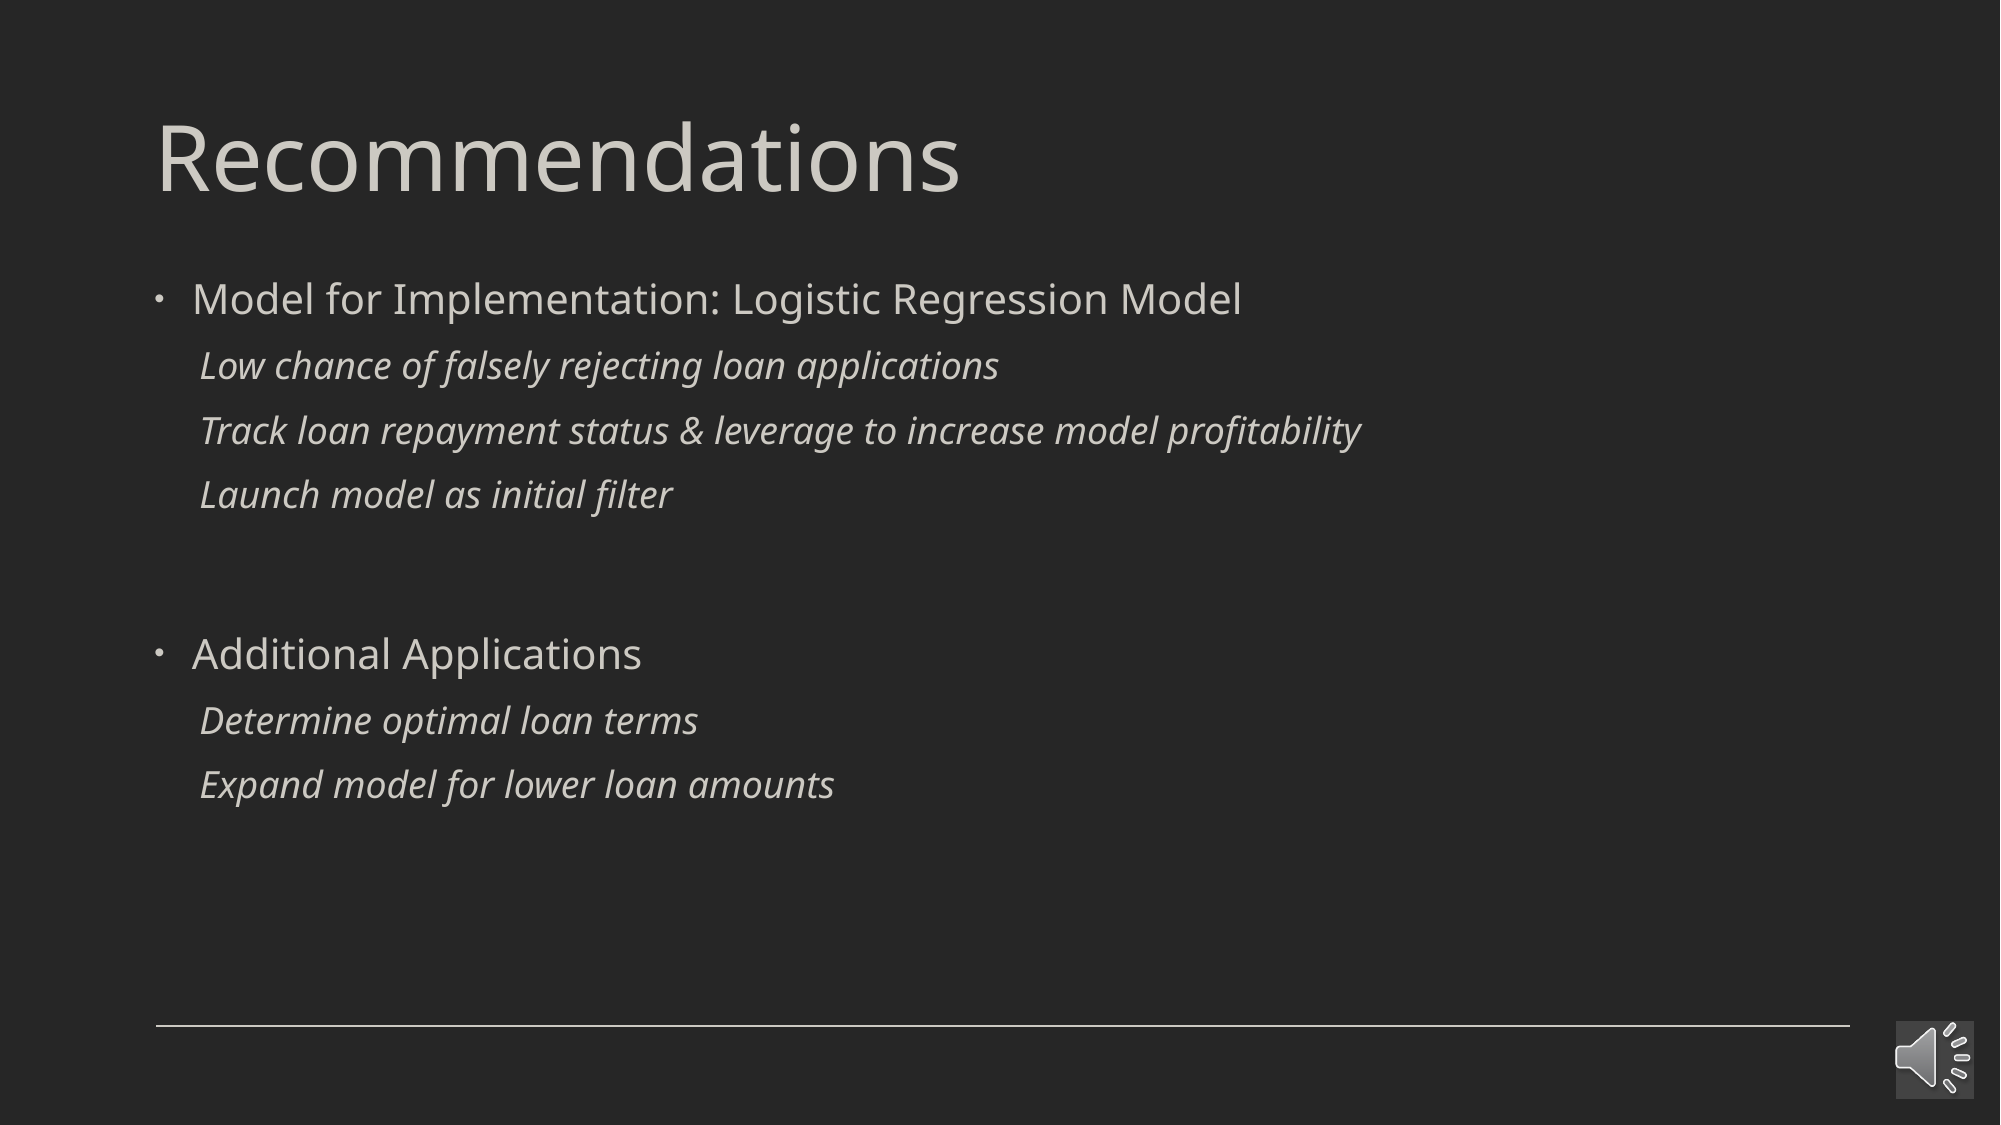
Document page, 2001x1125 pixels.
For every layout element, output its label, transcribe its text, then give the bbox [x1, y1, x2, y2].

list Model for Implementation: Logistic Regression Model Low chance of falsely rejecting loan applications Track loan repayment status & leverage to increase model profitability Launch model as initial filter Additional Applications Determine optimal loan terms Expand model for lower loan amounts [139, 255, 1850, 1009]
picture [1894, 1019, 1975, 1100]
title Recommendations [139, 39, 1850, 218]
